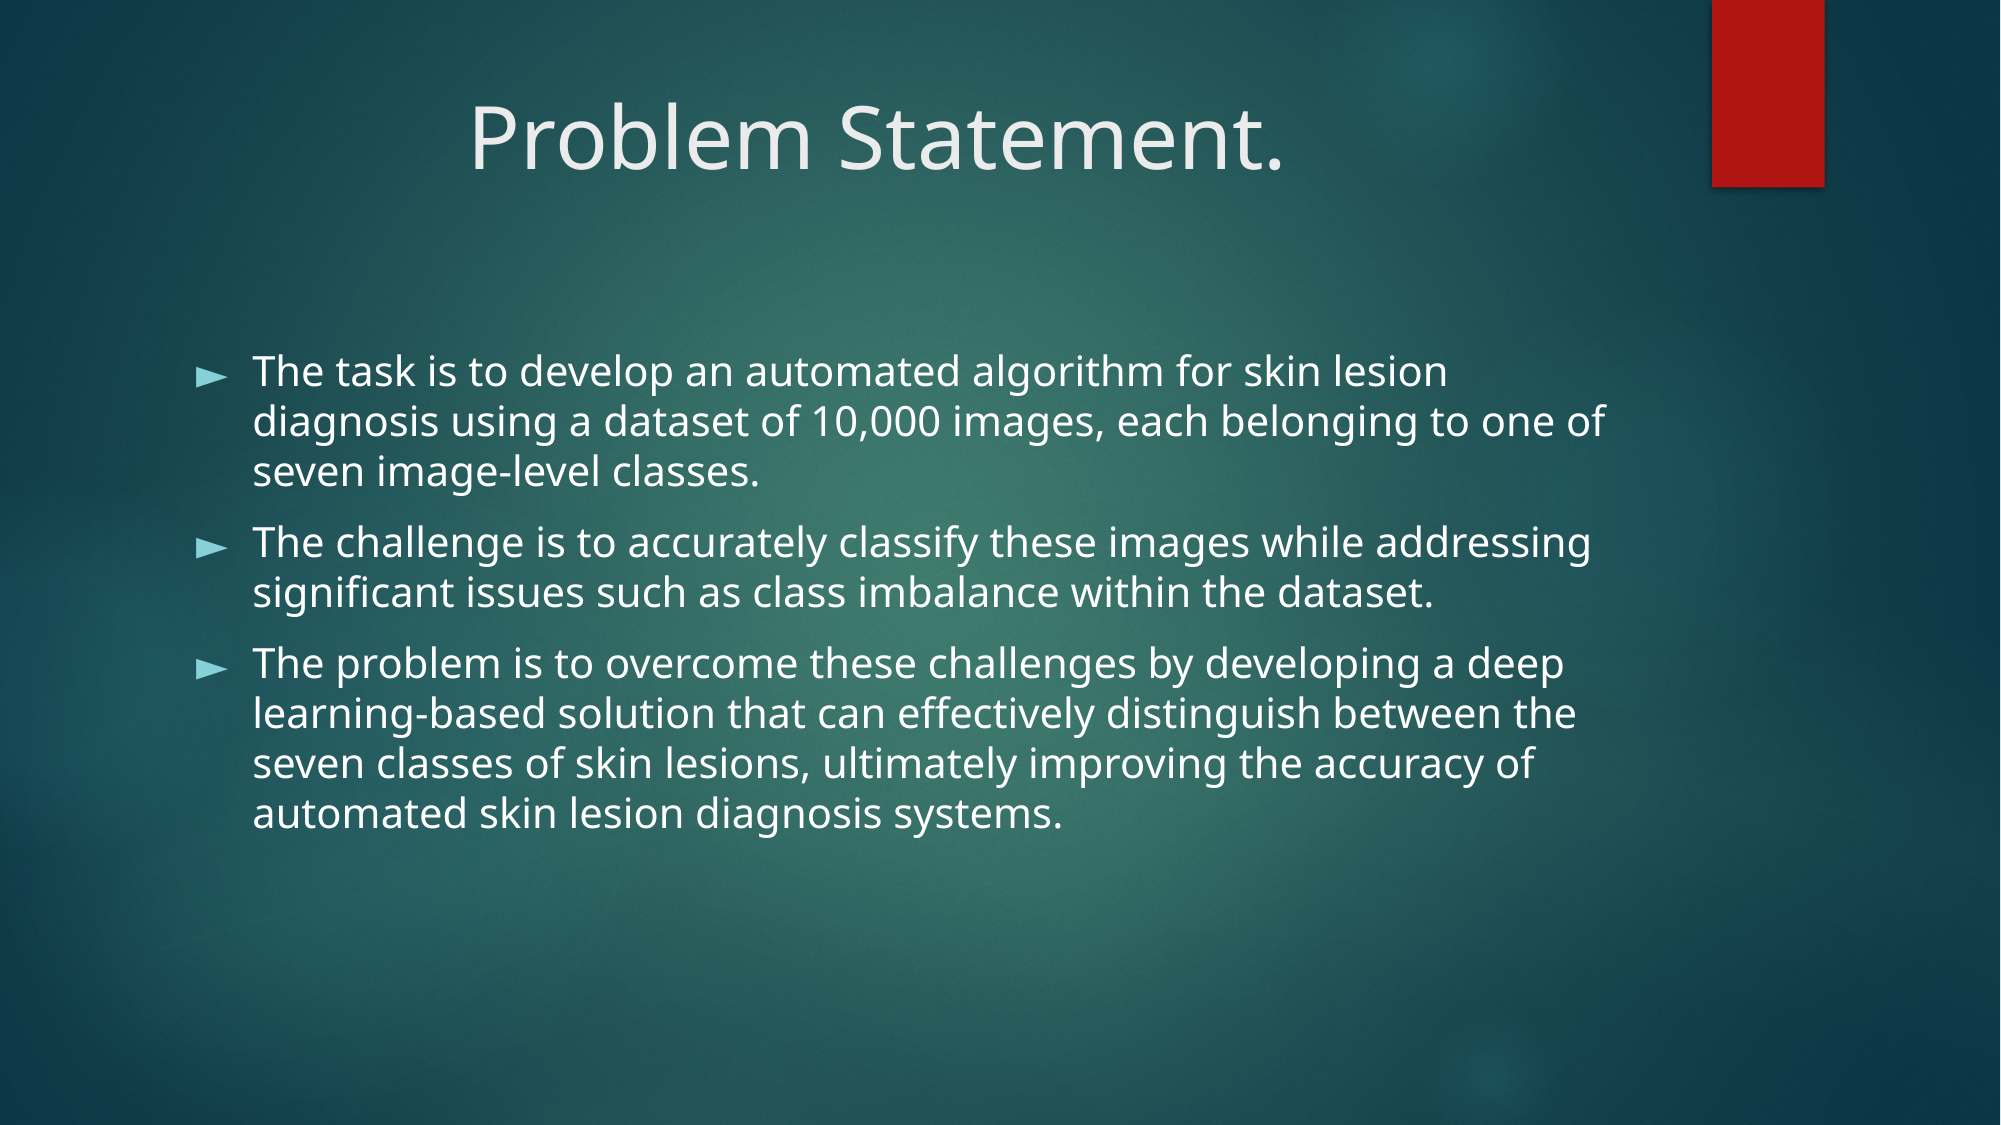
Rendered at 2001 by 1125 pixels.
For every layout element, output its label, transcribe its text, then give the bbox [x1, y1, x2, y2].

picture [0, 0, 2001, 1125]
title Problem Statement. [106, 74, 1649, 304]
list The task is to develop an automated algorithm for skin lesion diagnosis using a dataset of 10,000 images, each belonging to one of seven image-level classes. The challenge is to accurately classify these images while addressing significant issues such as class imbalance within the dataset. The problem is to overcome these challenges by developing a deep learning-based solution that can effectively distinguish between the seven classes of skin lesions, ultimately improving the accuracy of automated skin lesion diagnosis systems​. [181, 336, 1649, 1025]
